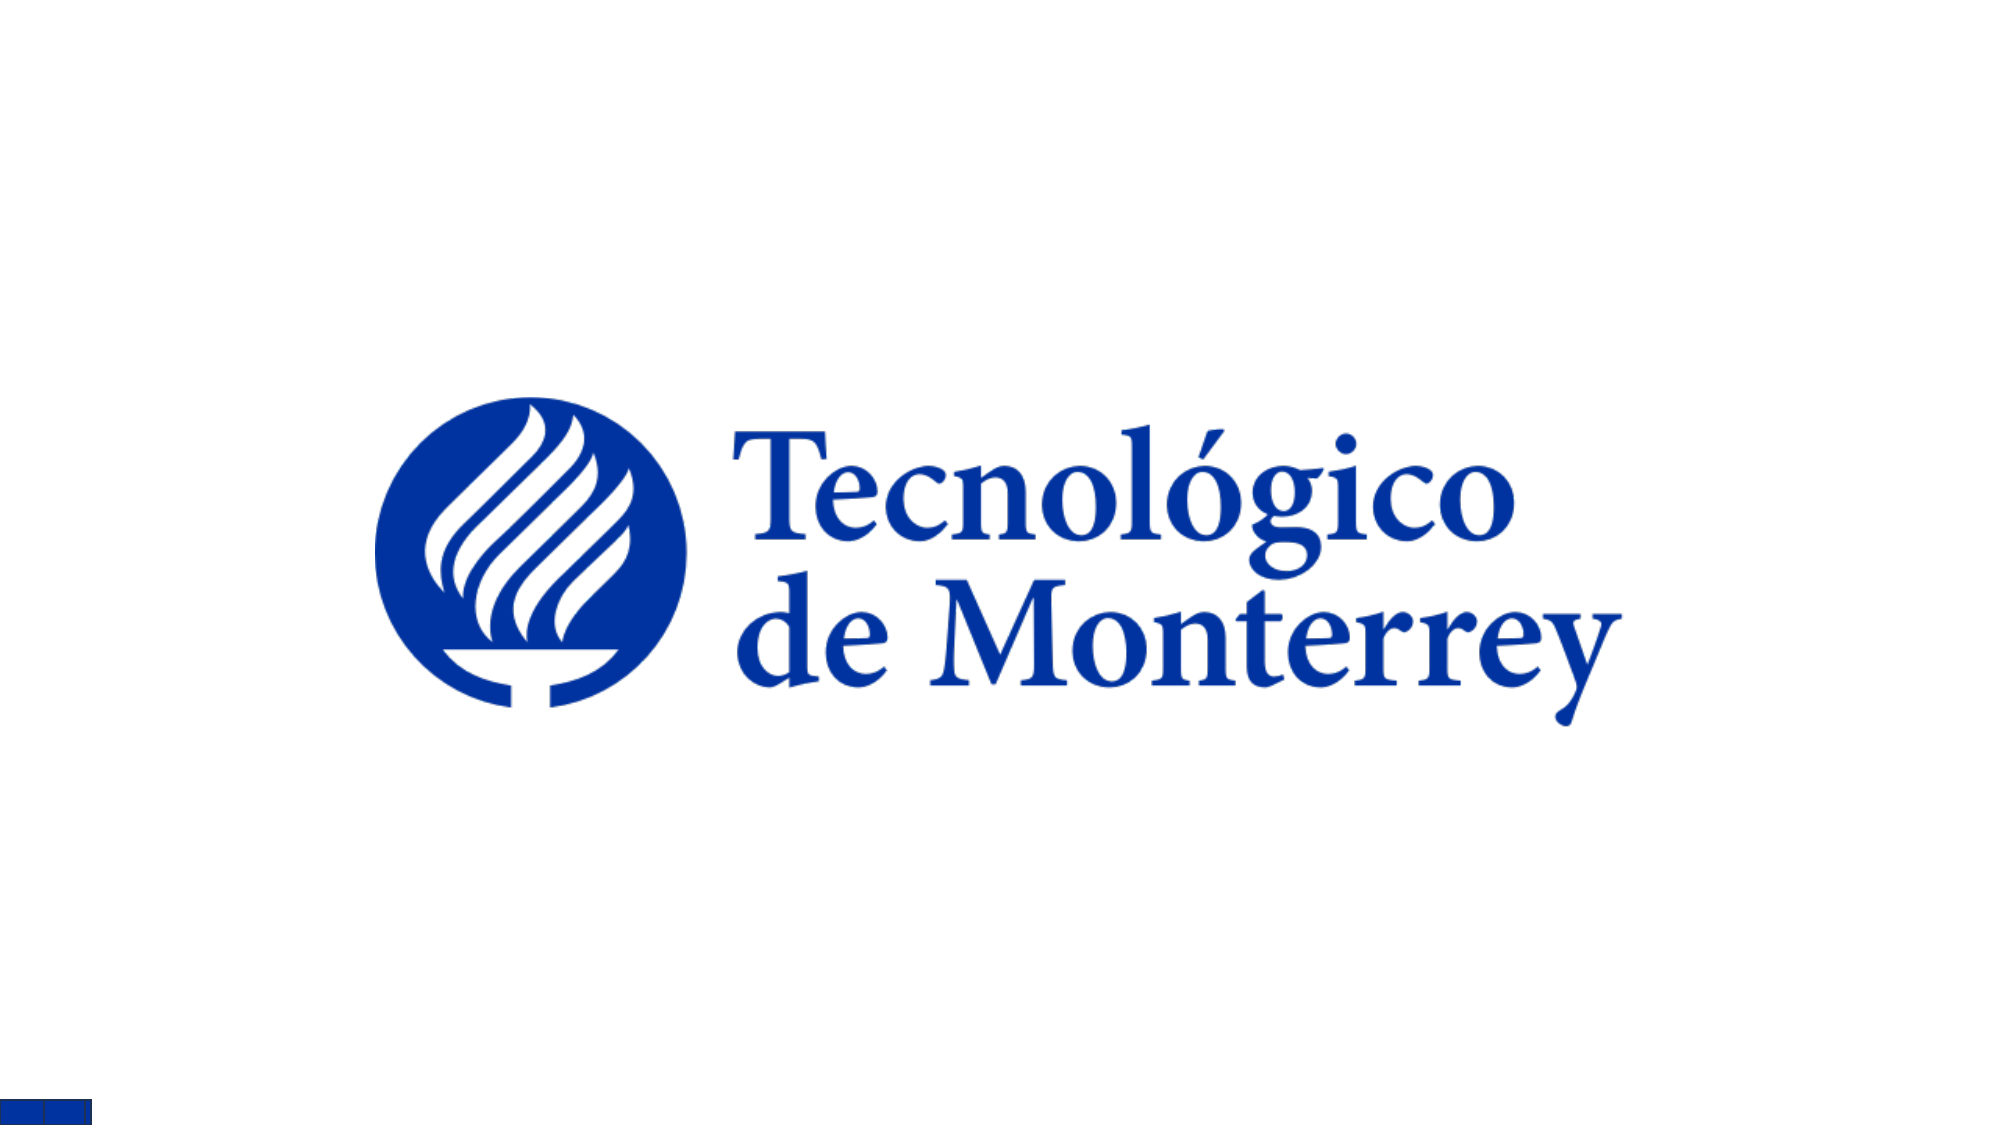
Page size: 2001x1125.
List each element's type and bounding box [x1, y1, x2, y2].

text_box [86, 1099, 92, 1125]
text_box [0, 1099, 45, 1125]
picture [374, 397, 1625, 728]
text_box [45, 1099, 86, 1125]
